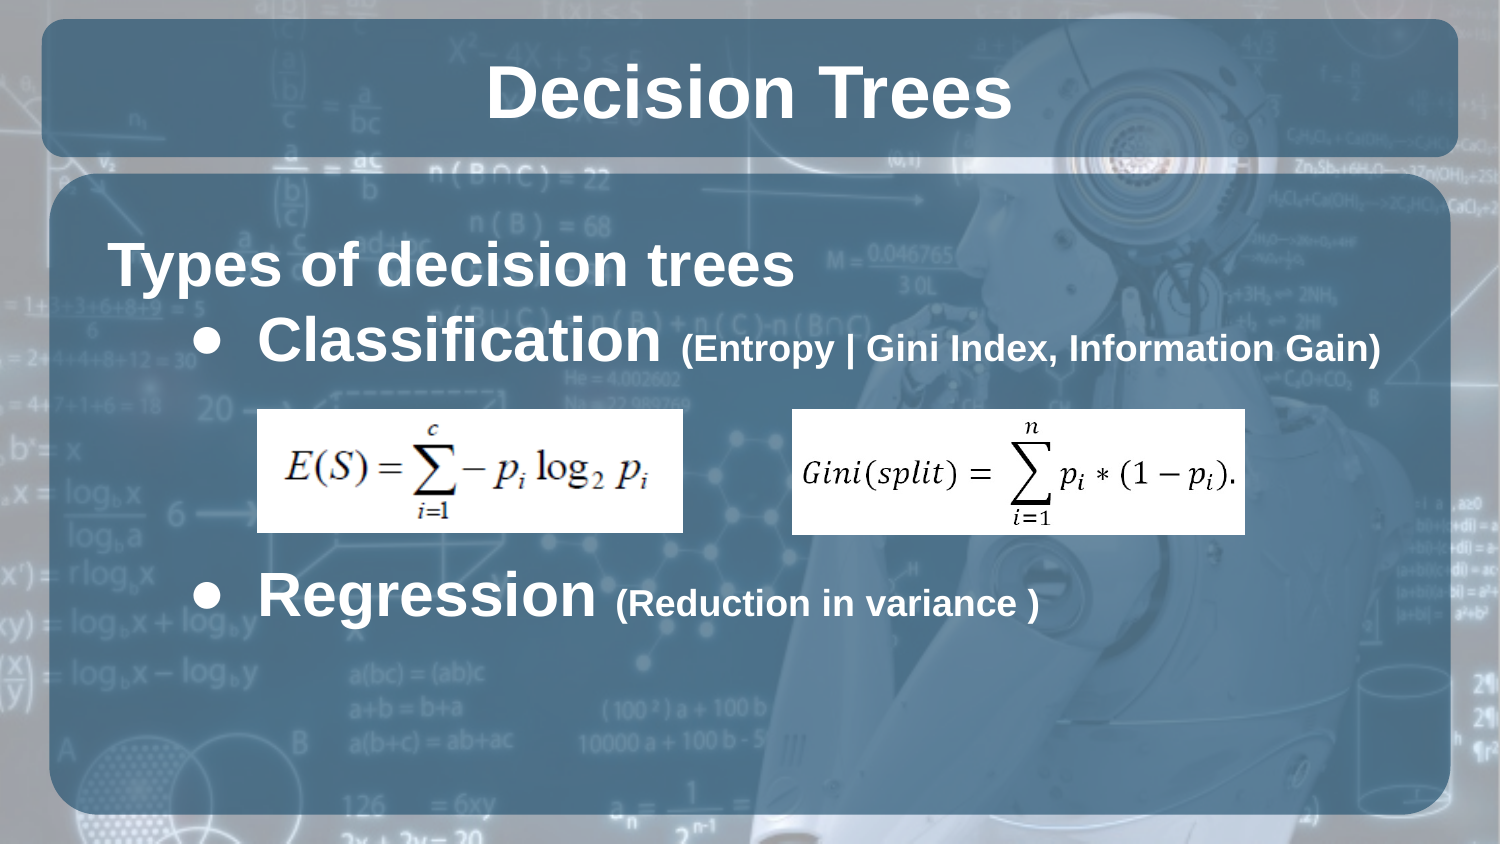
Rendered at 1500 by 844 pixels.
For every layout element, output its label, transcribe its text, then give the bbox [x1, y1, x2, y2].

text_box Types of decision trees Classification (Entropy | Gini Index, Information Gain) Regression (Reduction in variance ) [92, 209, 1451, 717]
title Decision Trees [49, 43, 1451, 134]
picture [0, 0, 1500, 844]
